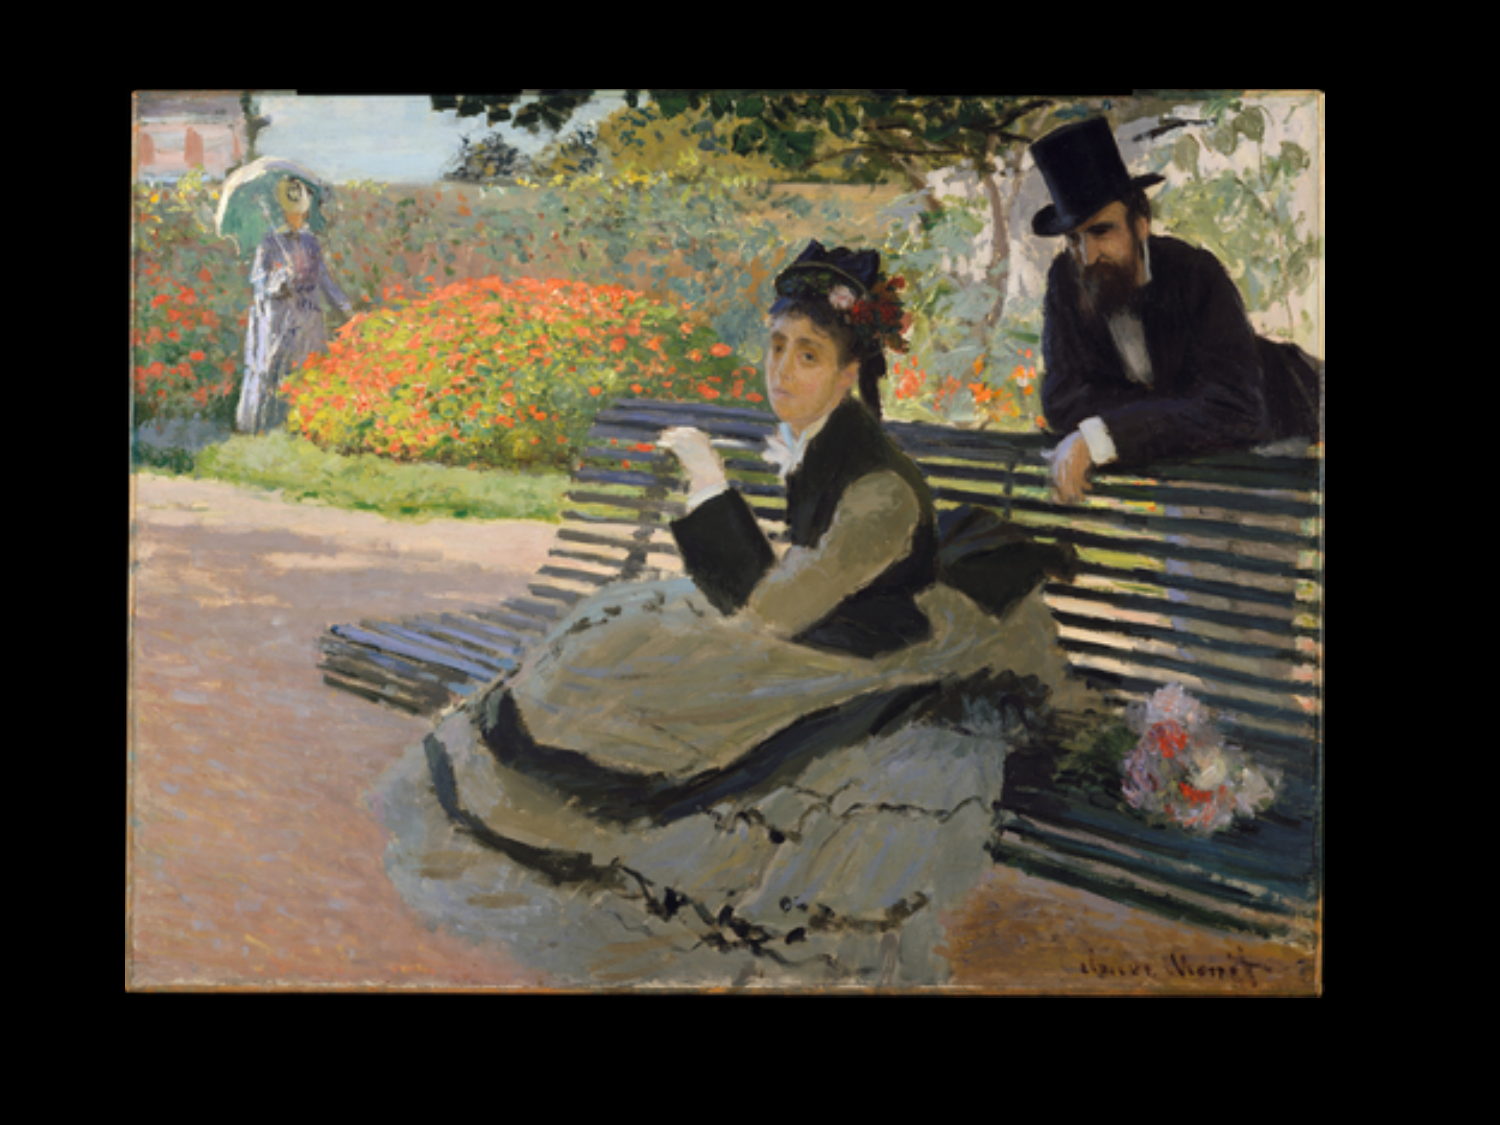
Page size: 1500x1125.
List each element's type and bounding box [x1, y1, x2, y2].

picture [124, 89, 1326, 998]
